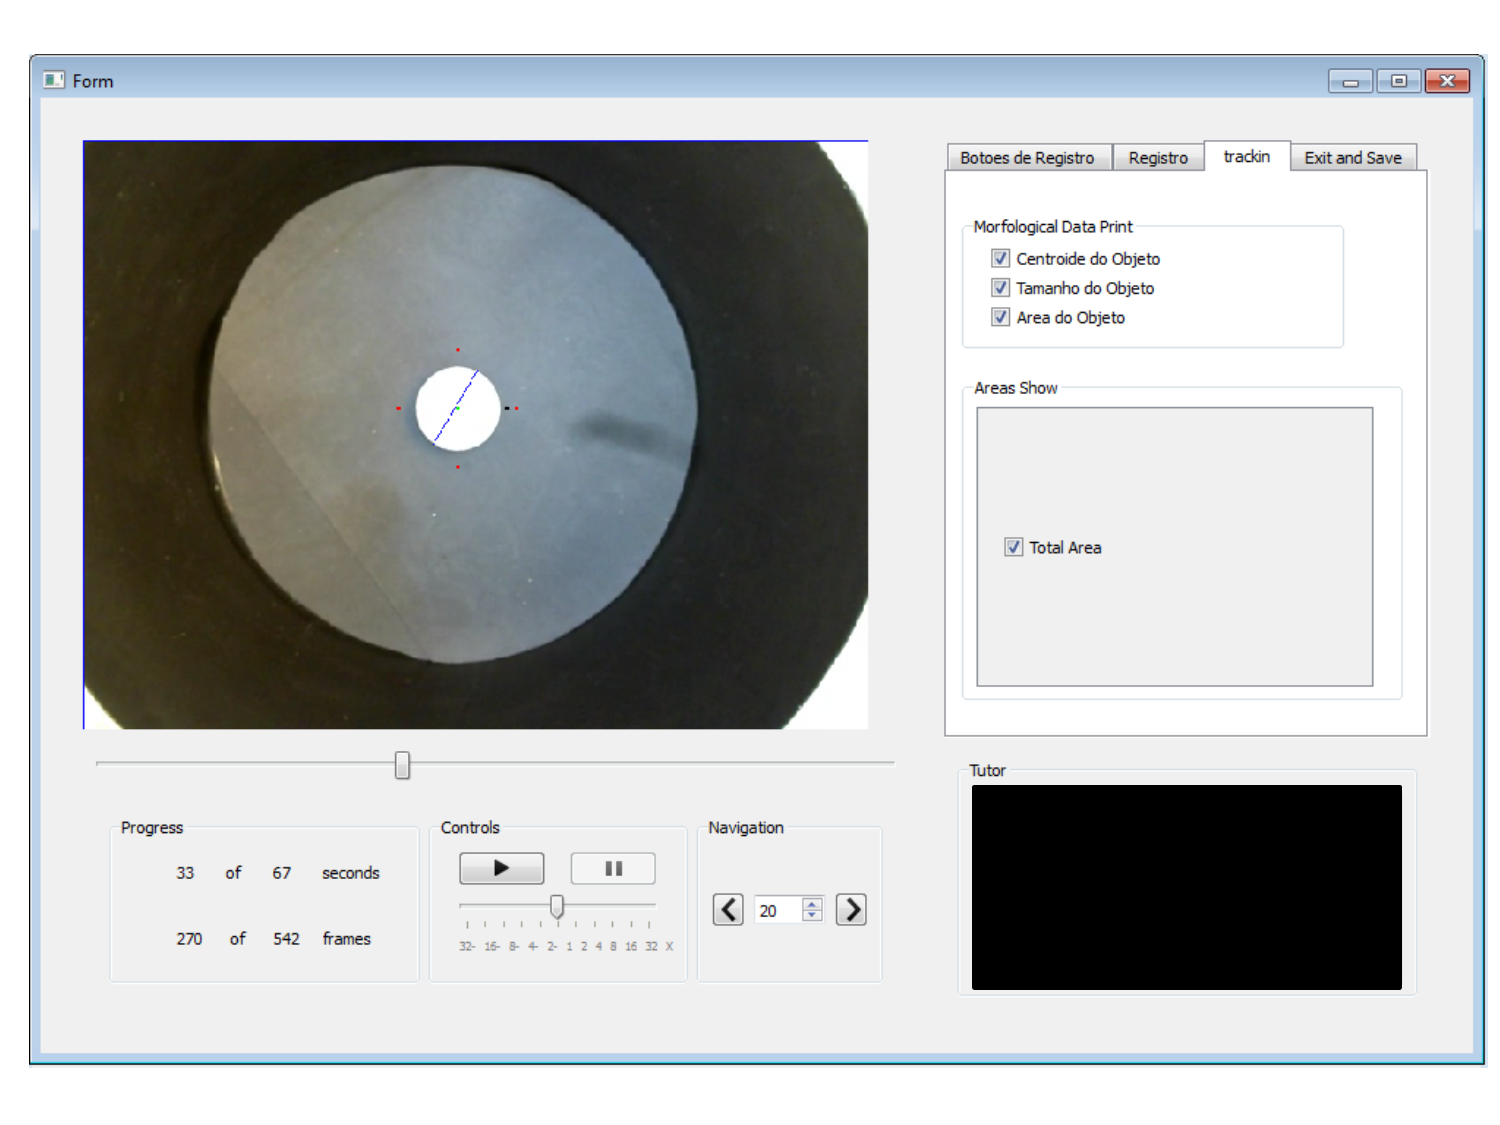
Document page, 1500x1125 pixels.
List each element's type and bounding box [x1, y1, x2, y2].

picture [29, 54, 1488, 1068]
